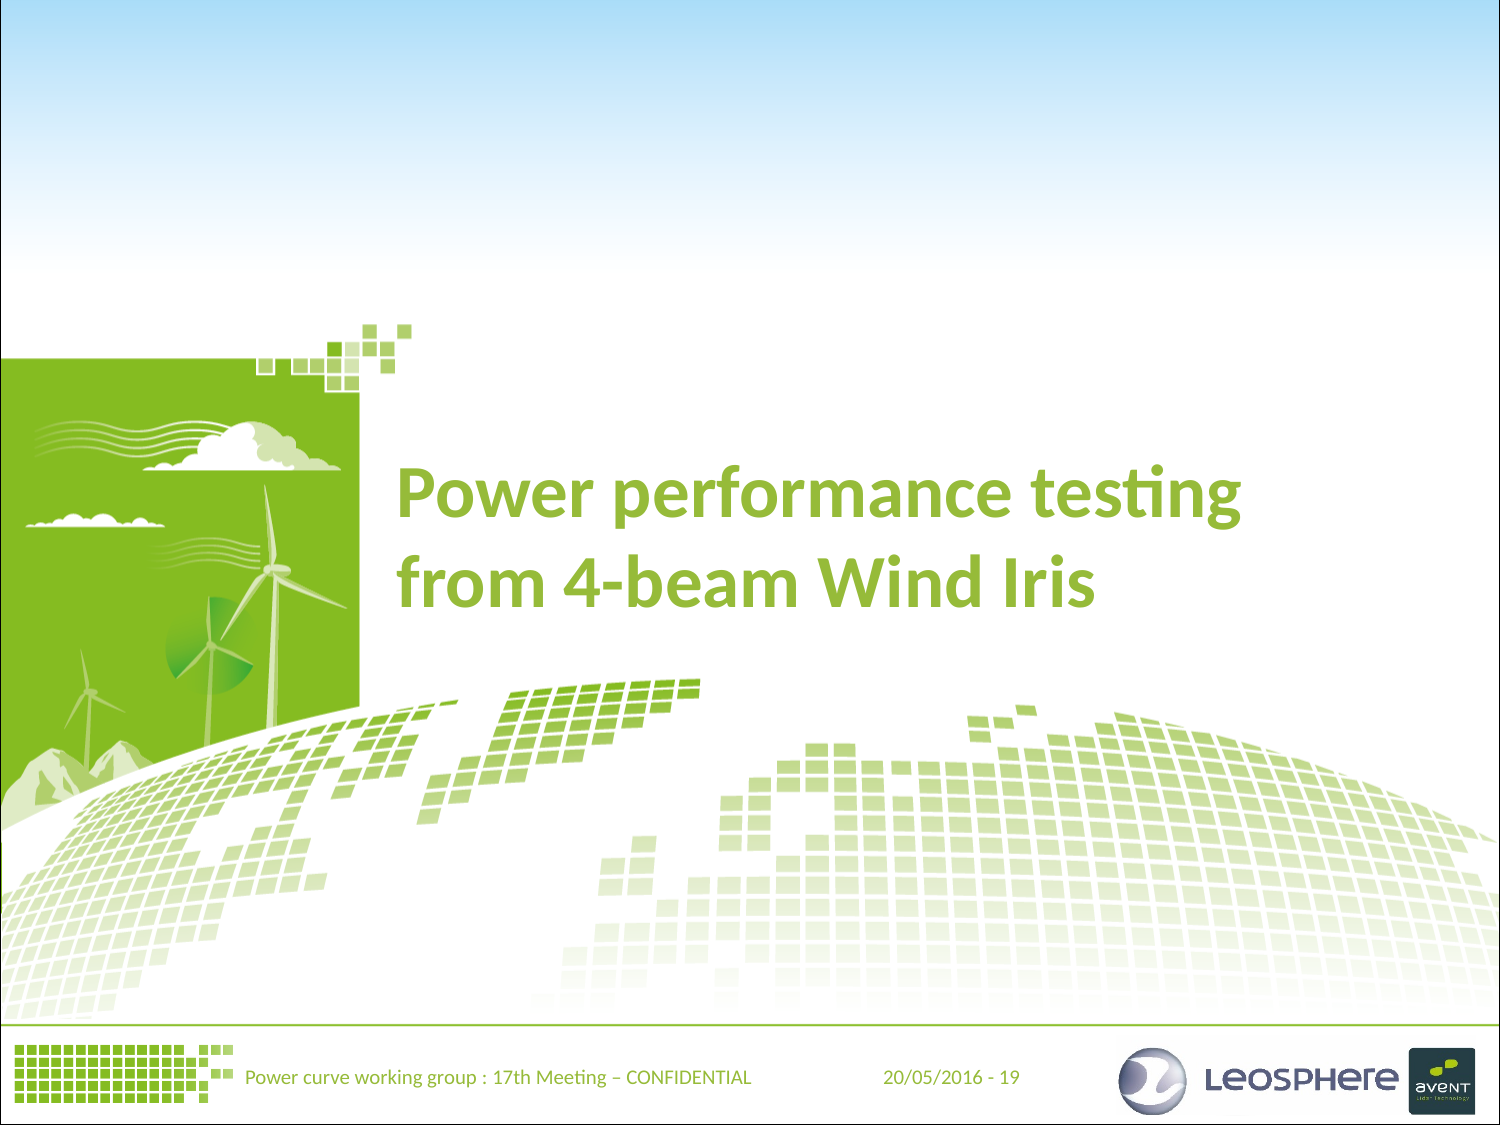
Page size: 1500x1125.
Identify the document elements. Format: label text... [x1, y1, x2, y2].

picture [0, 0, 1500, 1125]
title Power performance testing from 4-beam Wind Iris [381, 420, 1398, 646]
